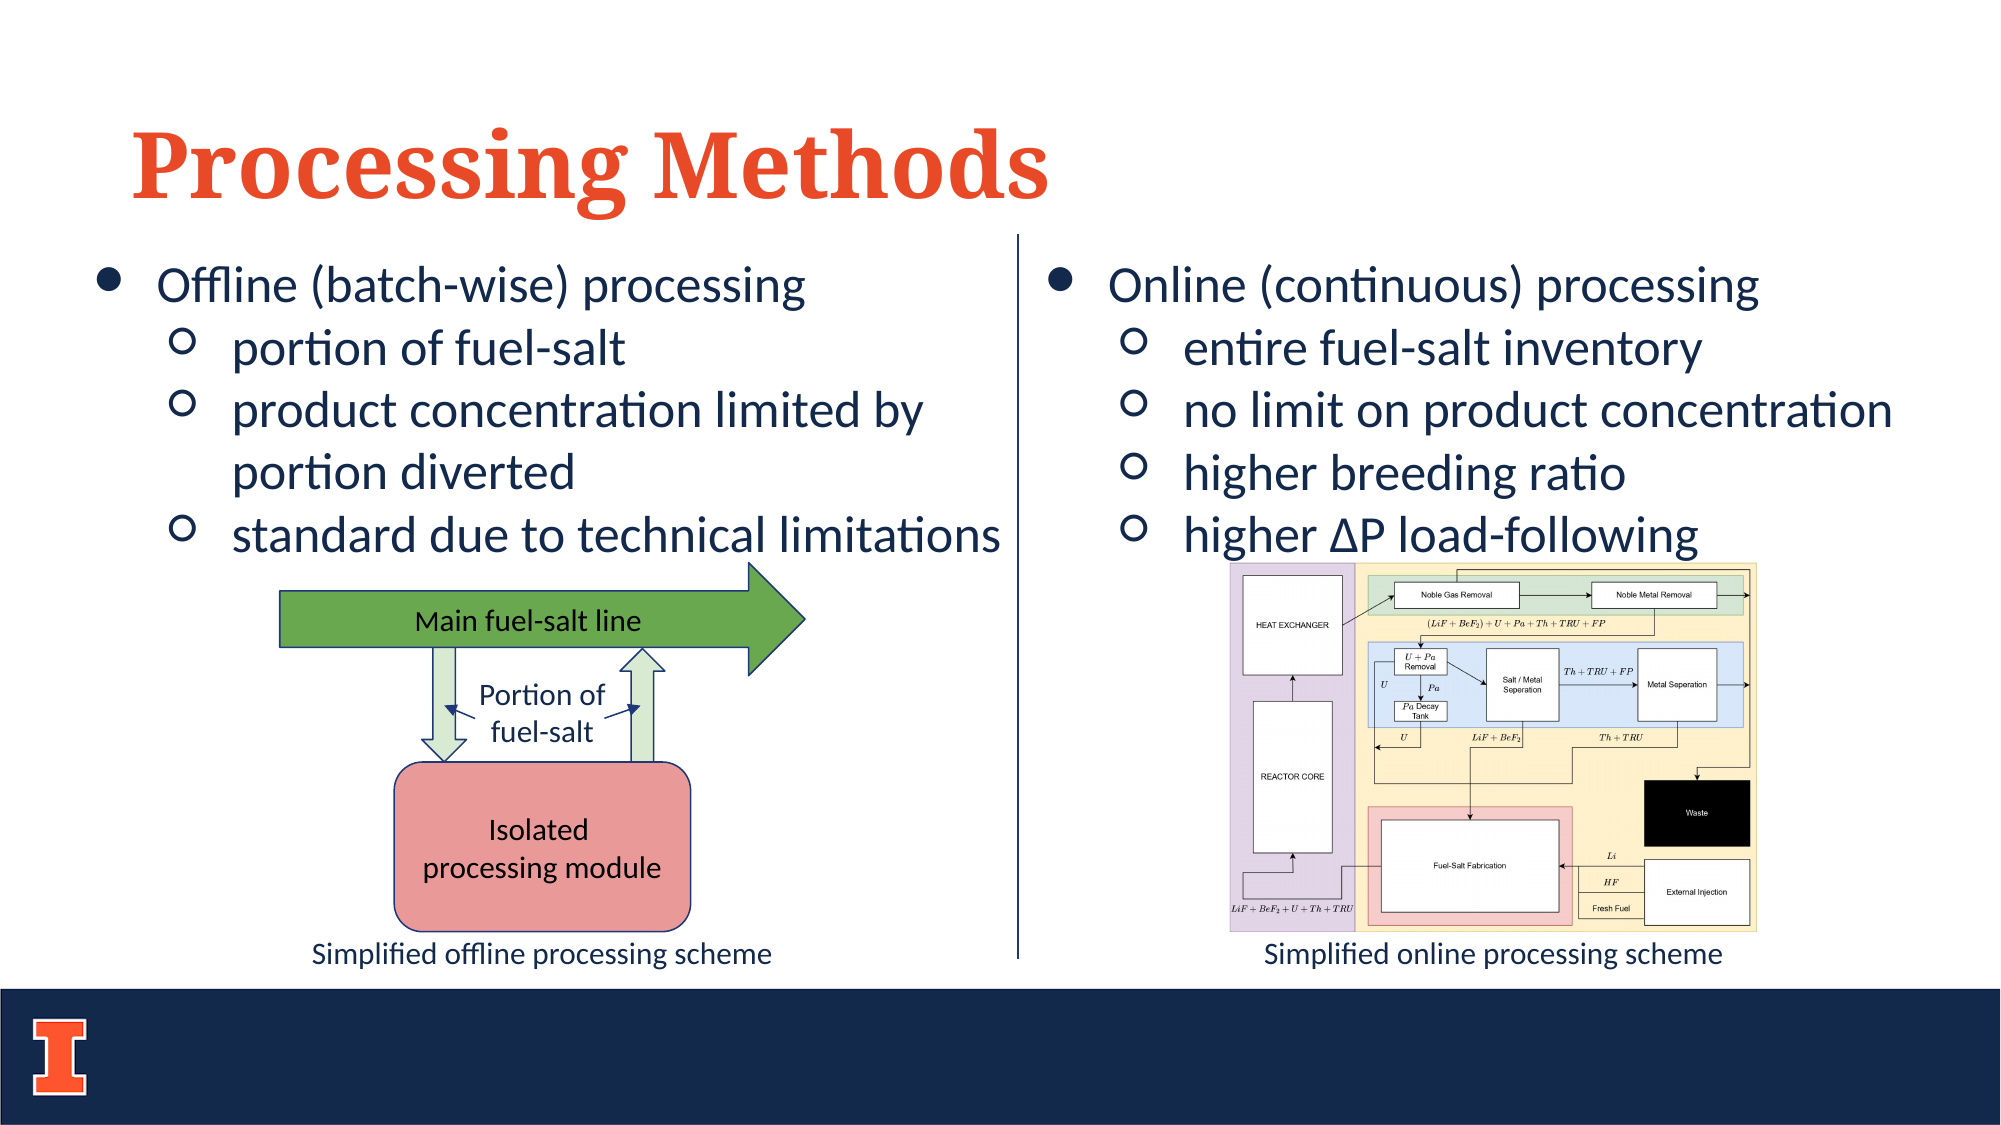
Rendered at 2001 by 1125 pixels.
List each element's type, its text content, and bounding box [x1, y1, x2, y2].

text_box Processing Methods [116, 59, 1921, 235]
text_box Online (continuous) processing entire fuel-salt inventory no limit on product concentration higher breeding ratio higher ΔP load-following [1019, 235, 1970, 563]
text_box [279, 562, 806, 932]
text_box Simplified offline processing scheme [128, 918, 957, 979]
text_box Simplified online processing scheme [1080, 918, 1908, 979]
picture [0, 0, 2001, 1125]
text_box Offline (batch-wise) processing portion of fuel-salt product concentration limited by portion diverted standard due to technical limitations [66, 235, 1017, 525]
